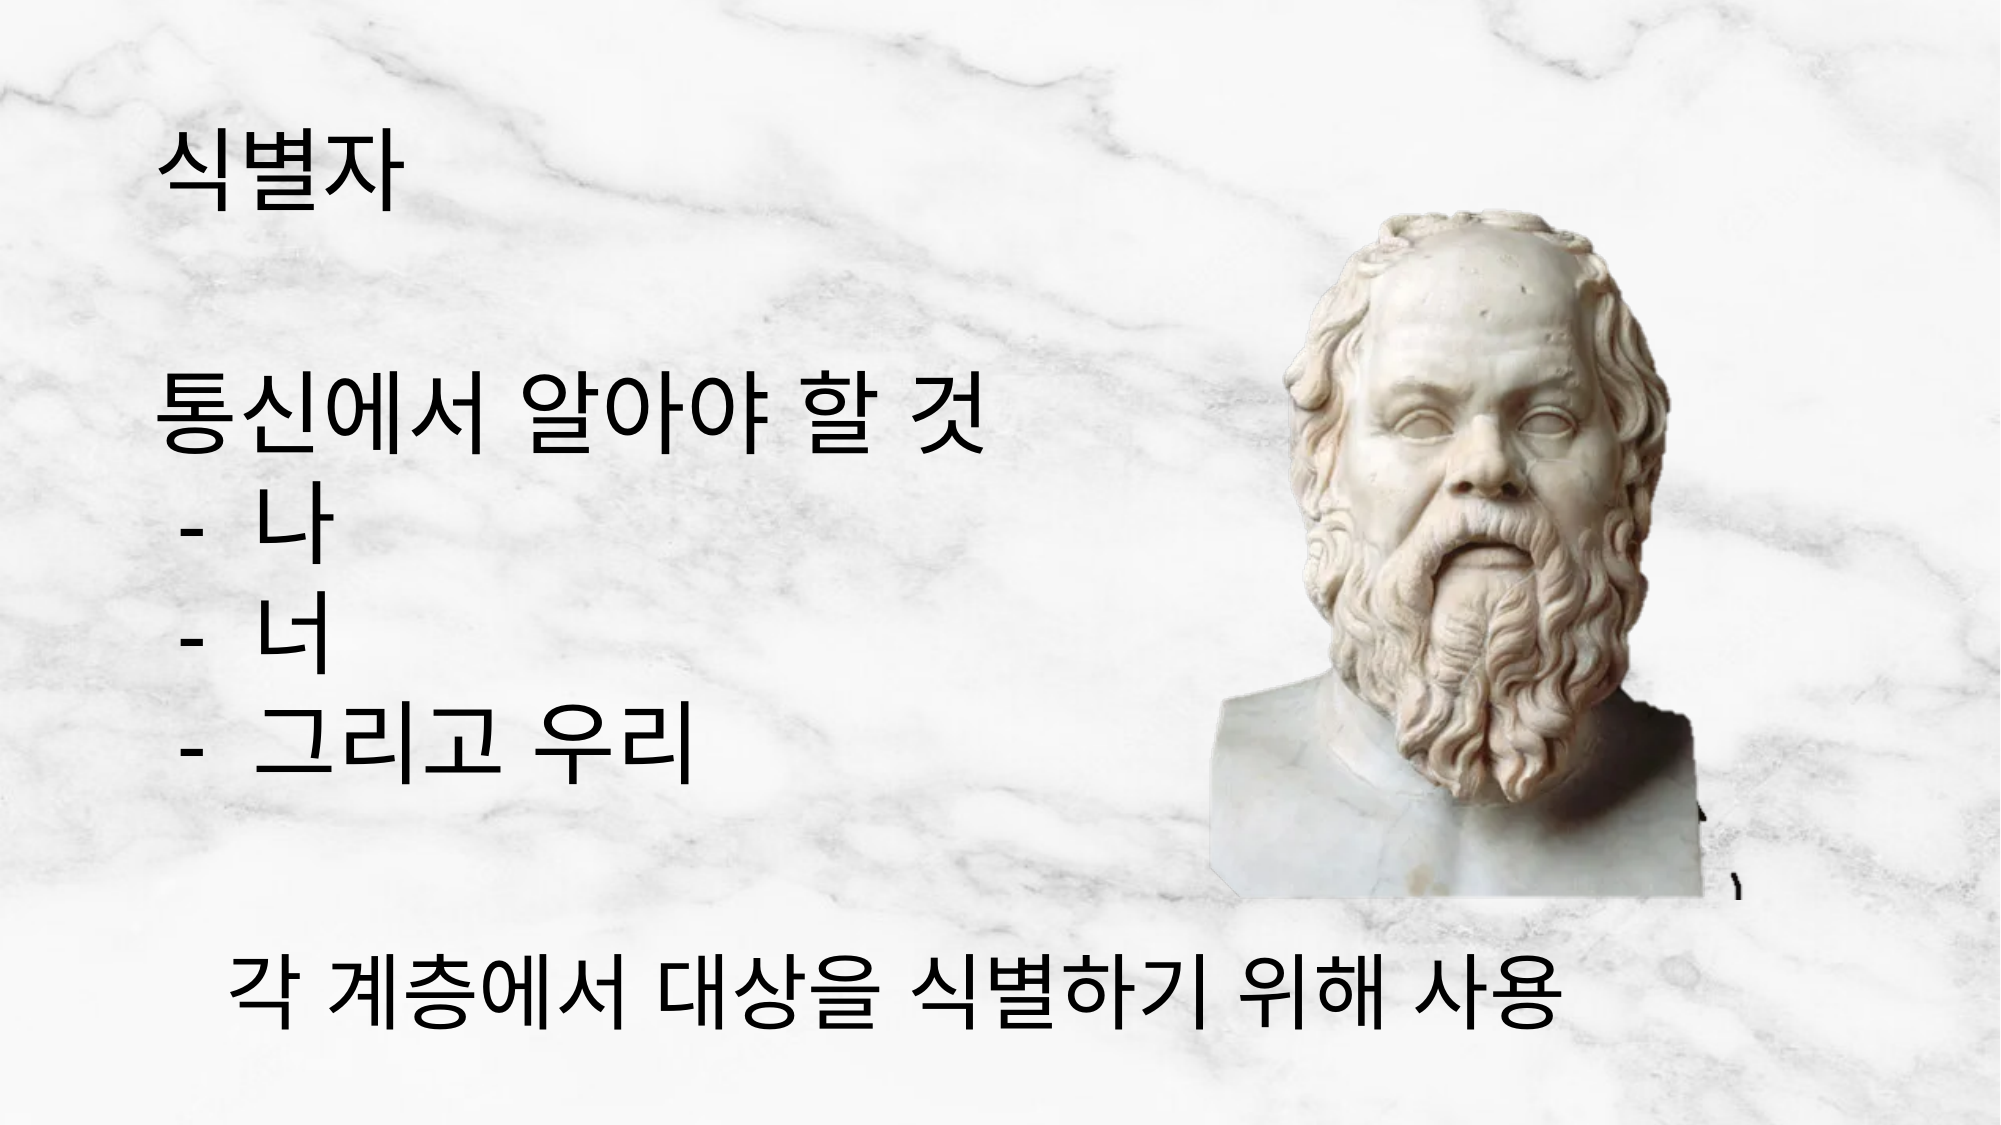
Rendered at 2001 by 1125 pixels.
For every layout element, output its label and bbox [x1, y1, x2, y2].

list [0, 0, 2000, 1125]
picture [1144, 192, 1823, 900]
